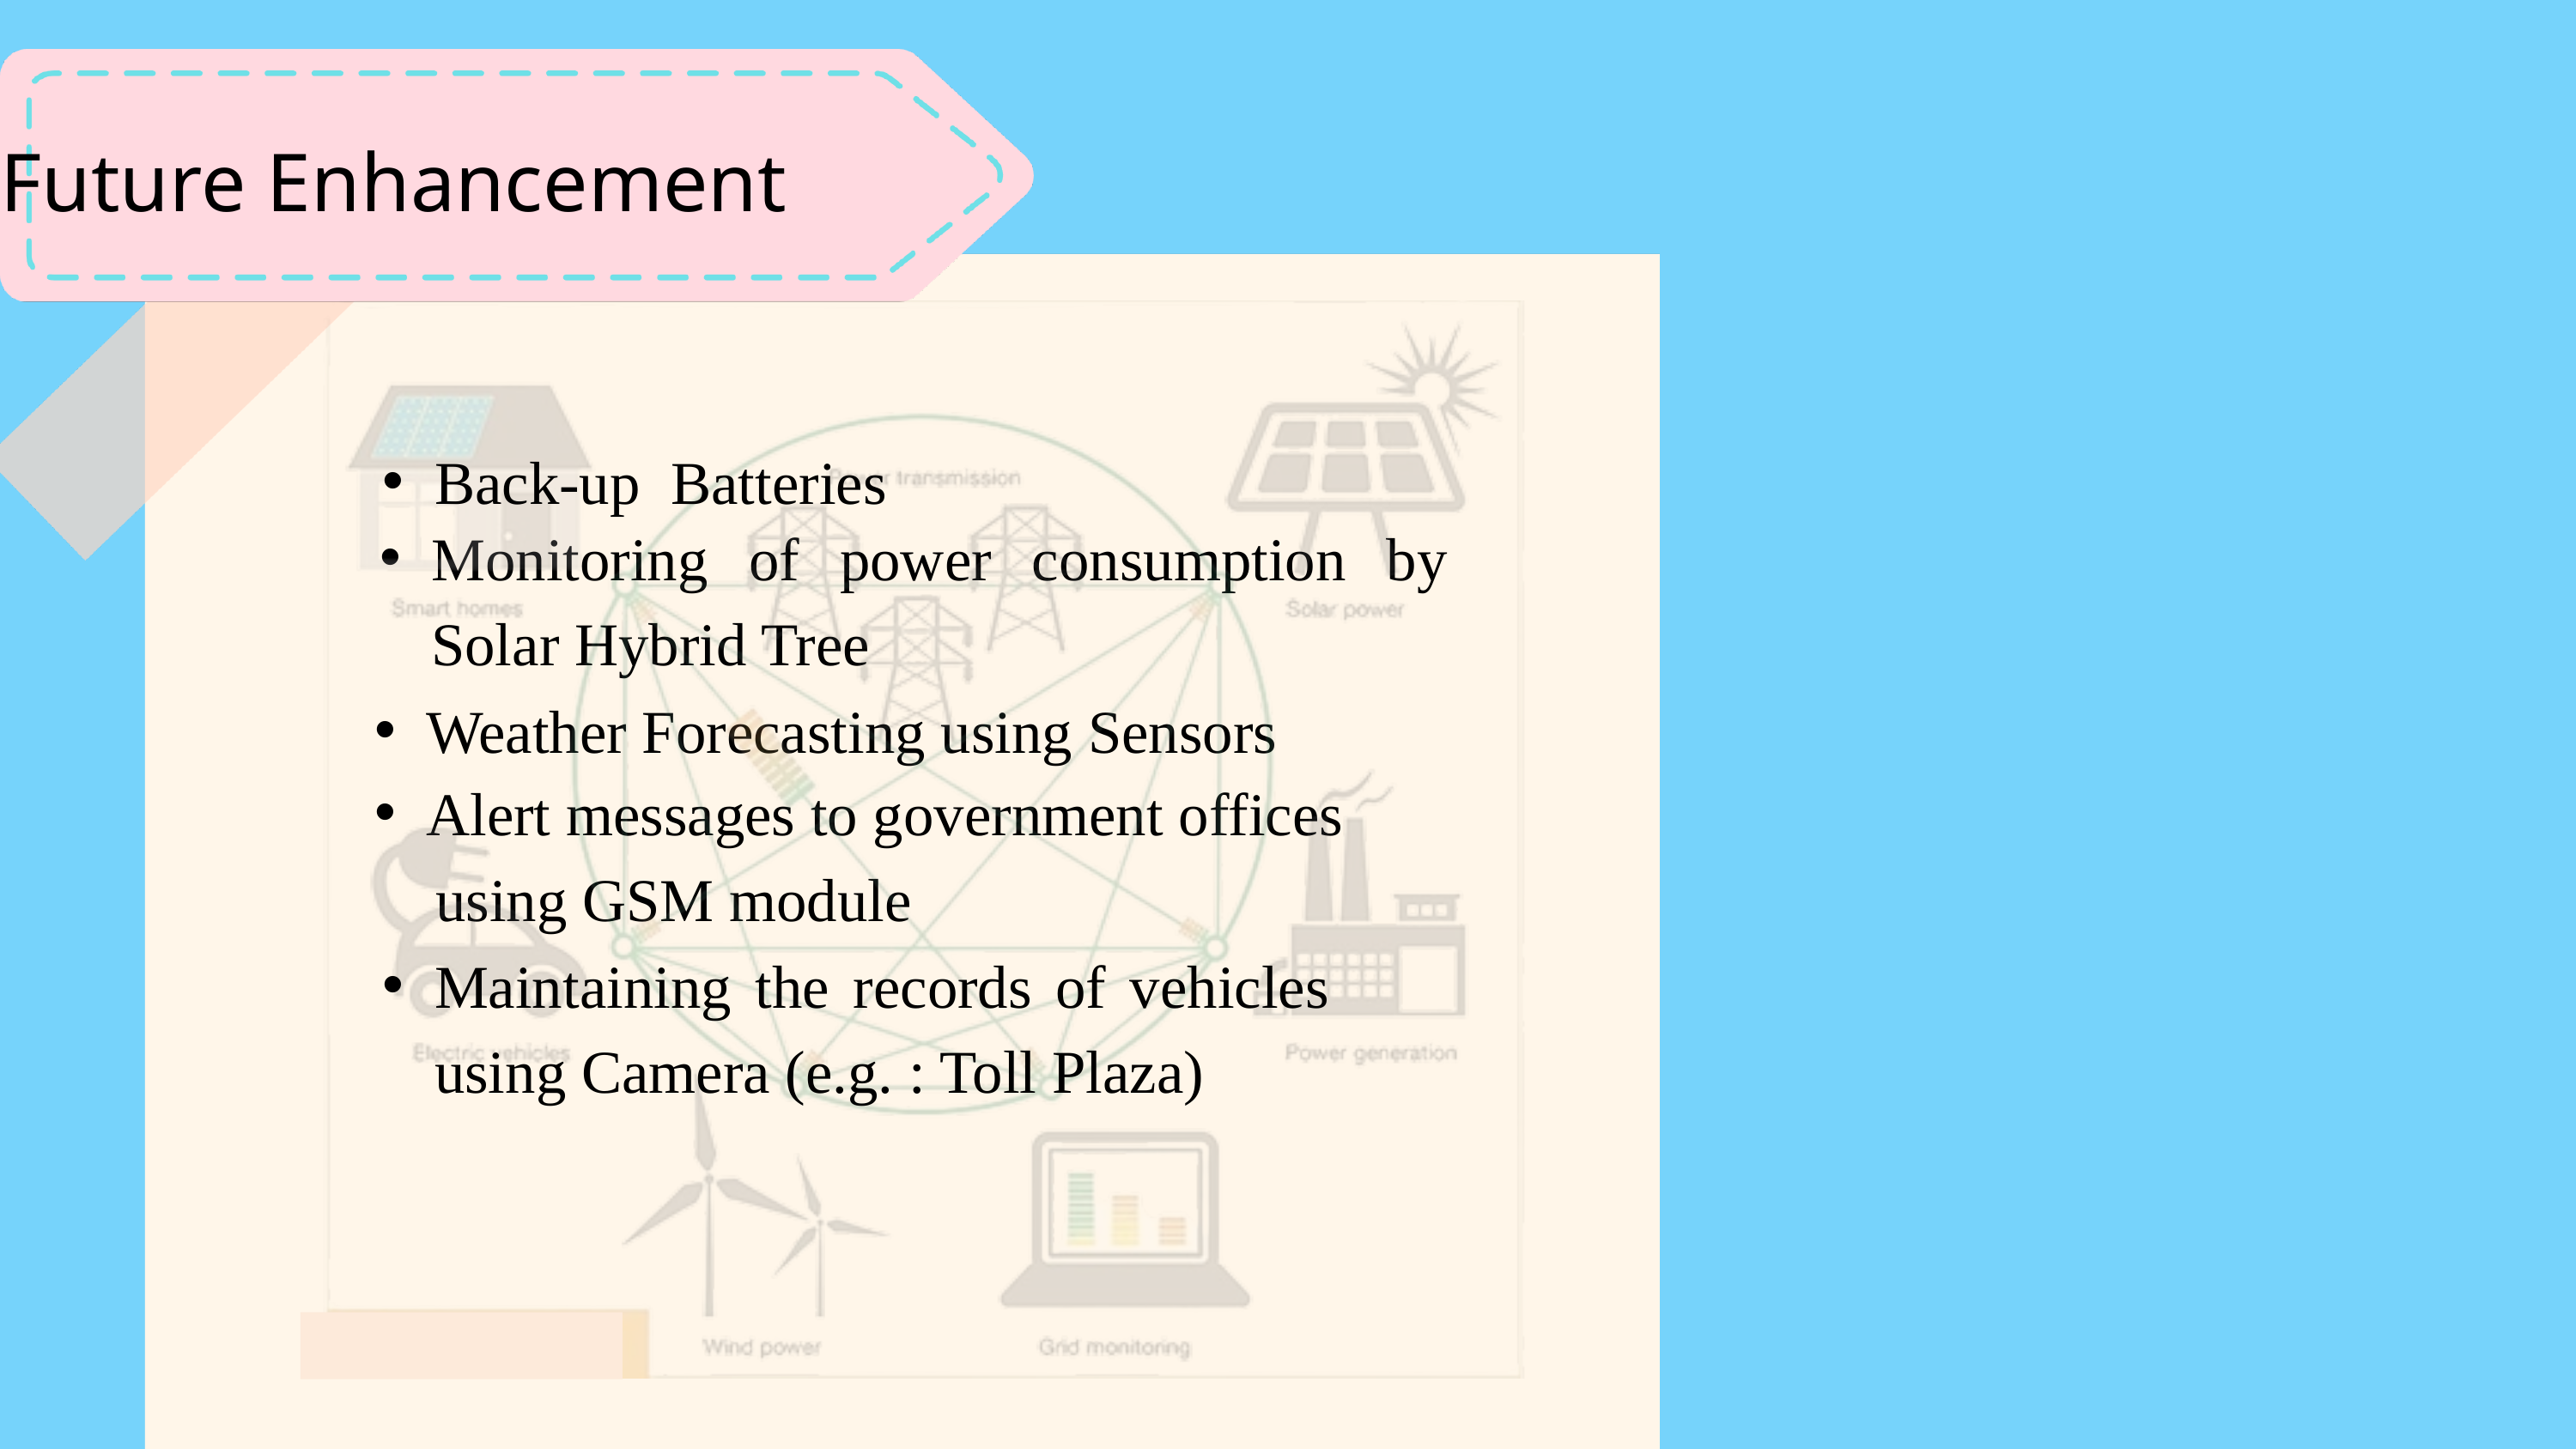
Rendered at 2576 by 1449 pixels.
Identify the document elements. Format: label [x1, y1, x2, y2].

picture [0, 48, 1809, 1449]
